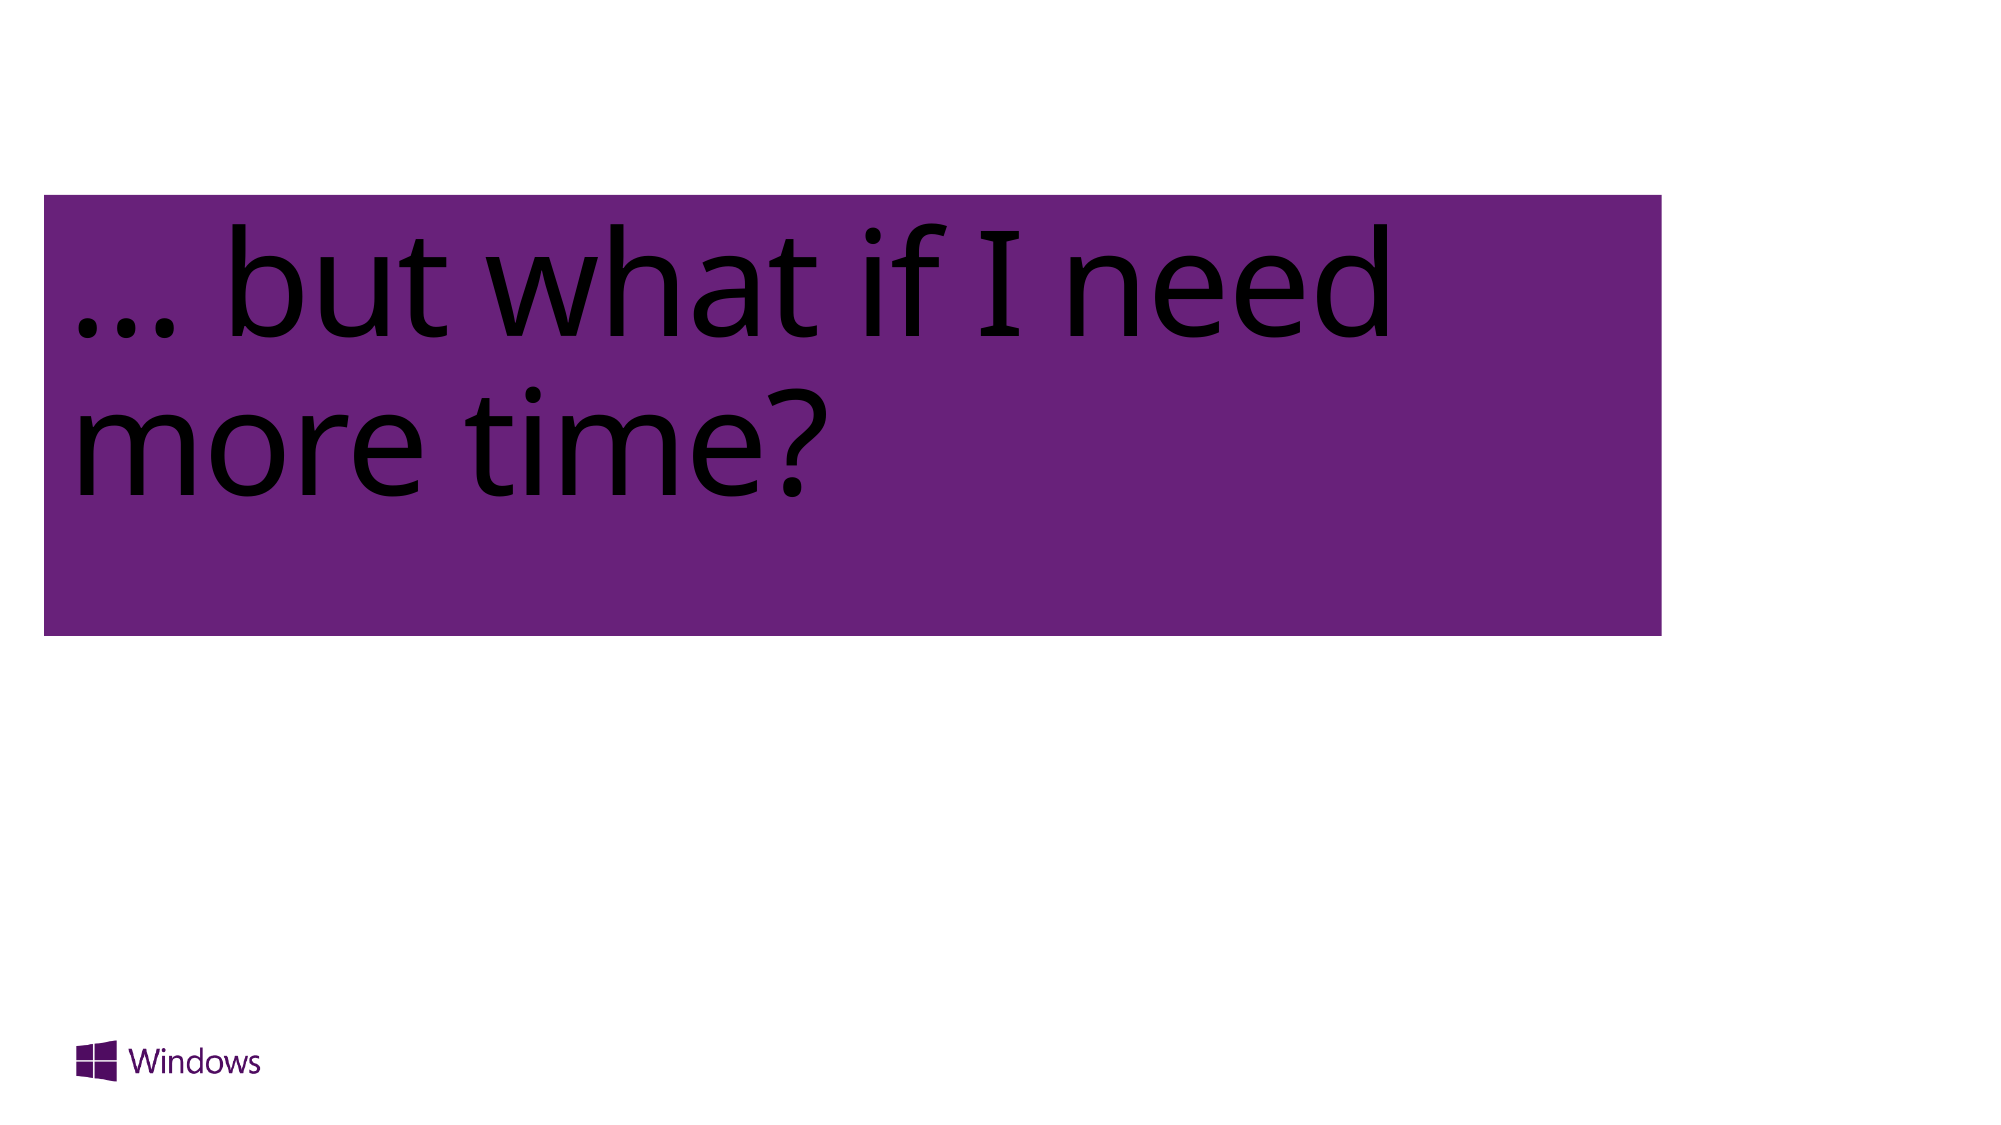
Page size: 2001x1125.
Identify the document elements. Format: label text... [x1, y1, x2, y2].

title … but what if I need more time? [44, 194, 1662, 638]
